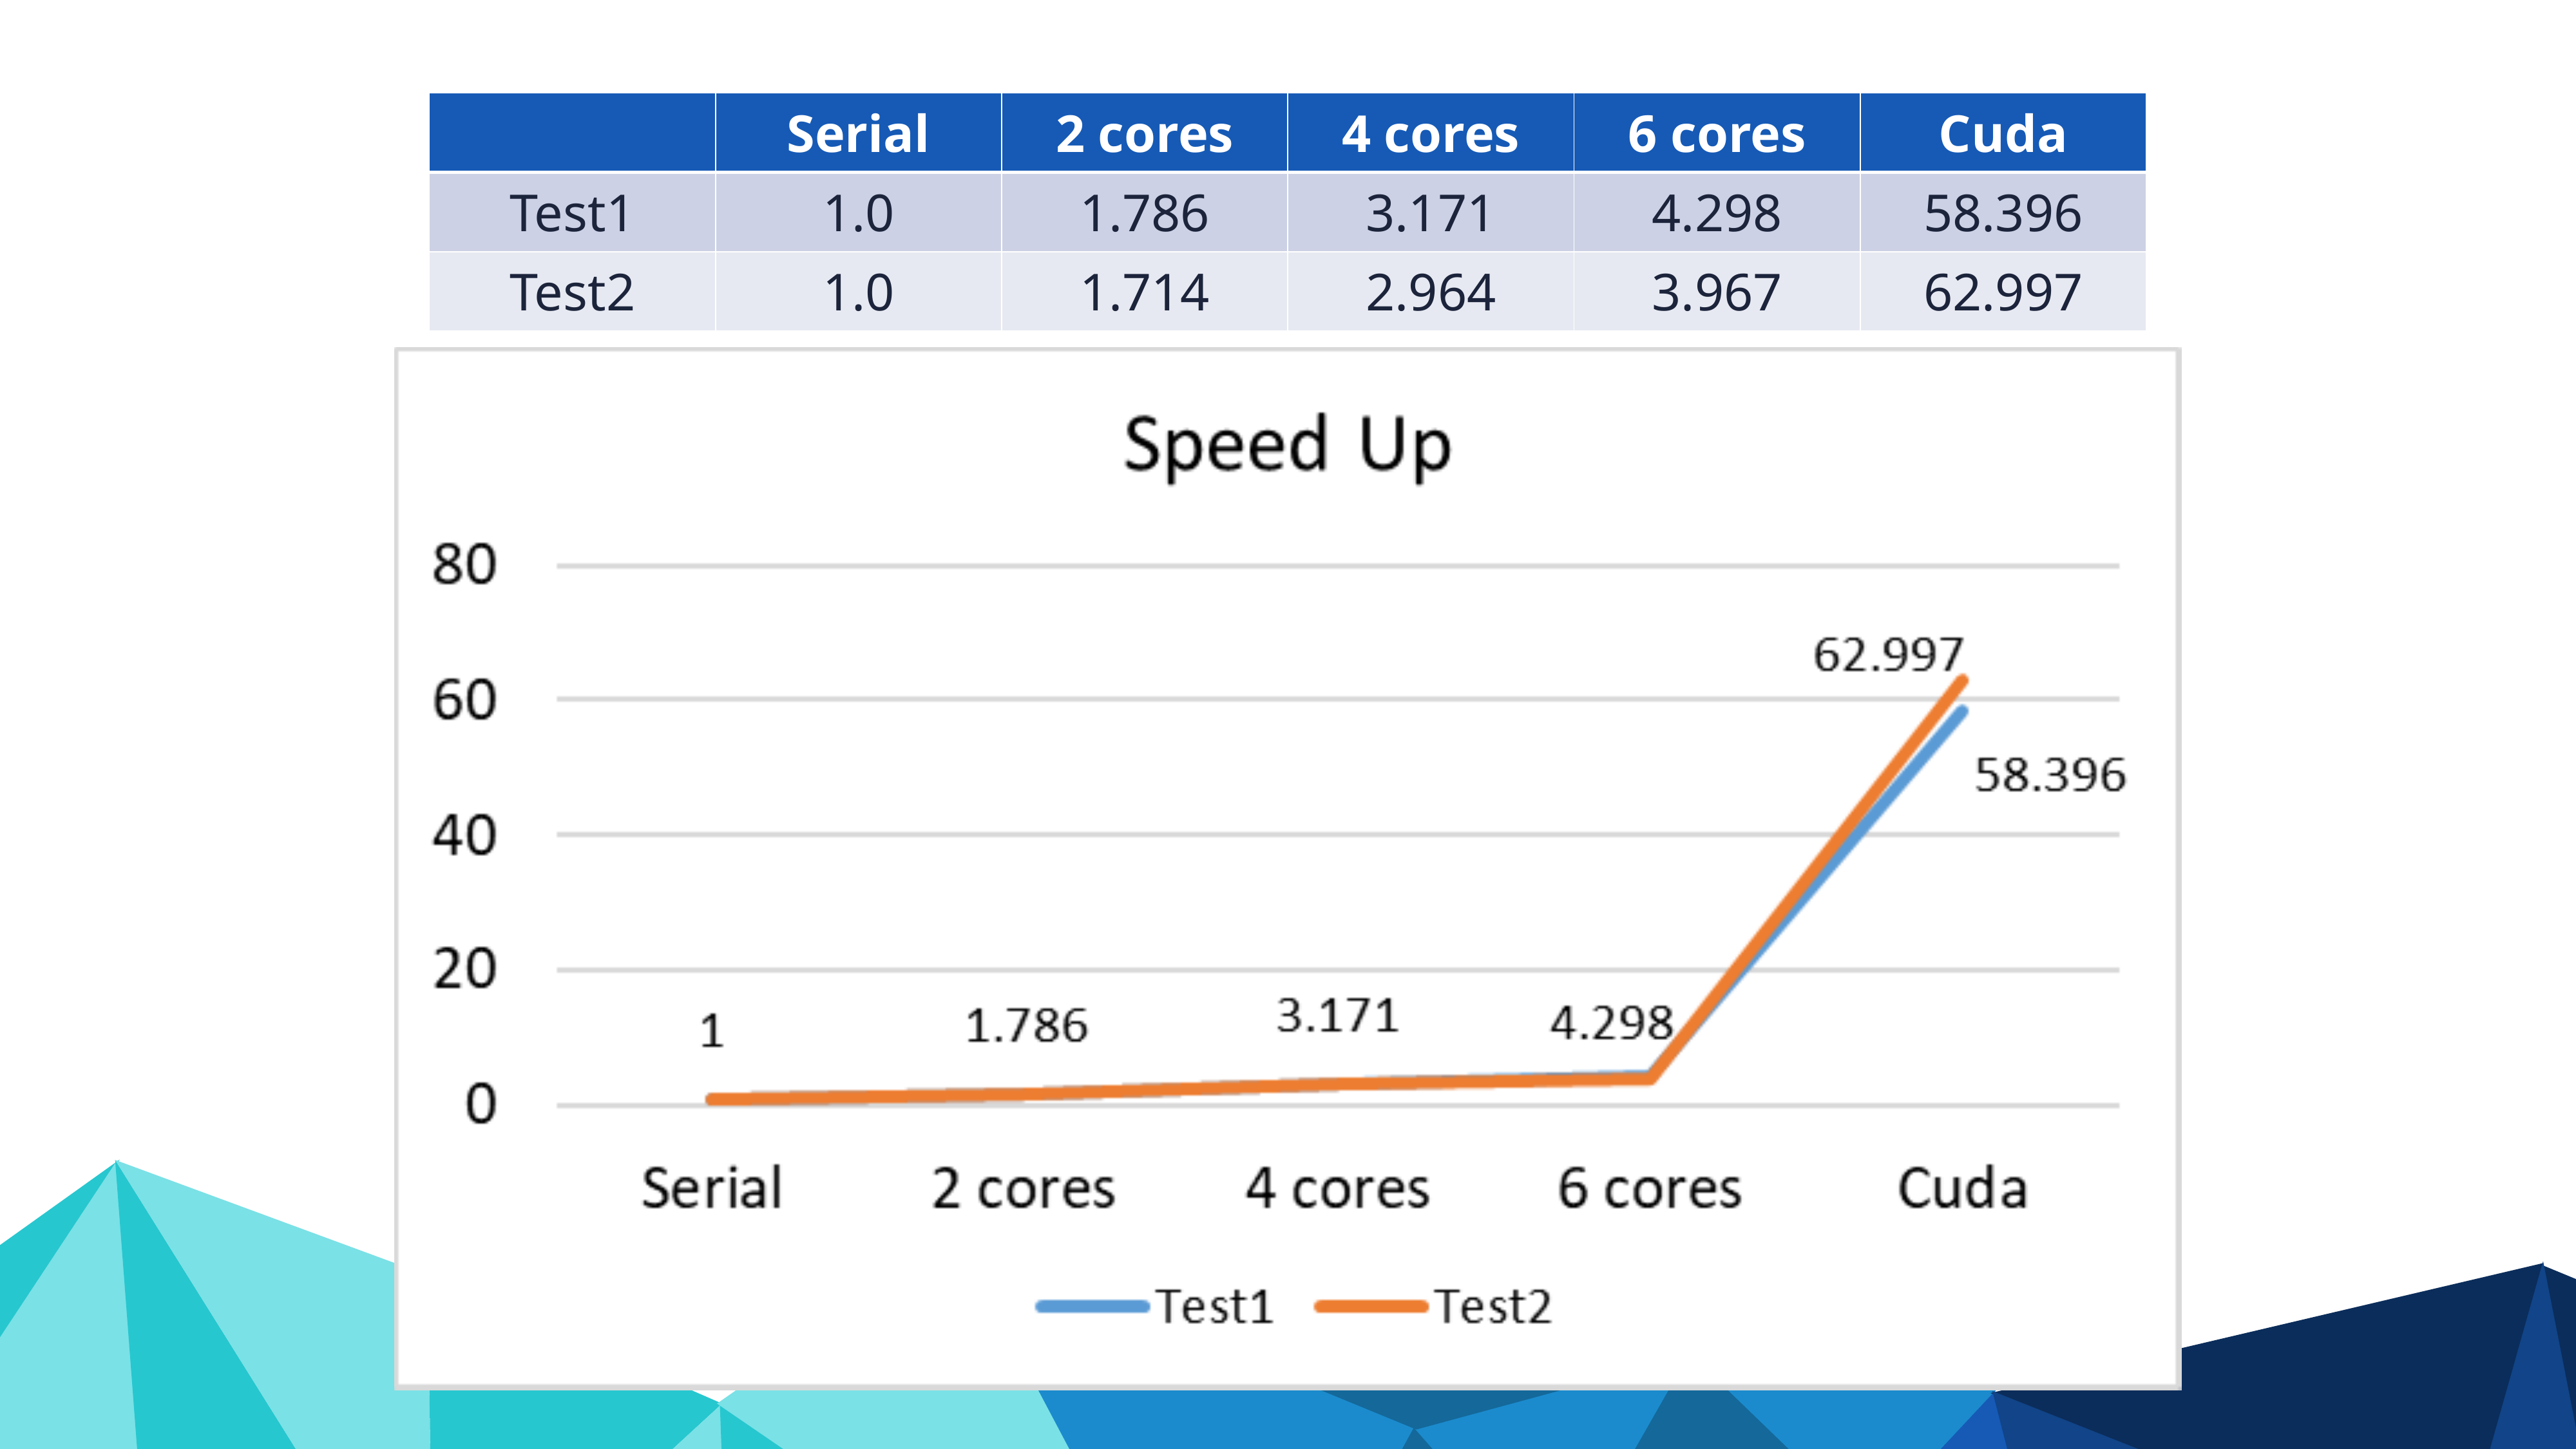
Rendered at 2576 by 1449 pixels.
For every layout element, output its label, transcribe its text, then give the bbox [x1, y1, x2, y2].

table_cell 3.967 [1574, 252, 1860, 330]
table_cell 4.298 [1574, 174, 1860, 251]
table_cell Test2 [430, 252, 715, 330]
picture [394, 347, 2182, 1390]
table_cell 3.171 [1288, 174, 1574, 251]
table_header 6 cores [1574, 93, 1860, 171]
table_header Serial [716, 93, 1001, 171]
table_cell 1.0 [716, 174, 1001, 251]
table_header Cuda [1861, 93, 2146, 171]
table_cell 2.964 [1288, 252, 1574, 330]
table_cell 1.786 [1002, 174, 1287, 251]
table_cell 58.396 [1861, 174, 2146, 251]
table_header [430, 93, 715, 171]
table_cell 1.0 [716, 252, 1001, 330]
table_cell Test1 [430, 174, 715, 251]
table_header 4 cores [1288, 93, 1574, 171]
table_cell 1.714 [1002, 252, 1287, 330]
table_header 2 cores [1002, 93, 1287, 171]
table_cell 62.997 [1861, 252, 2146, 330]
